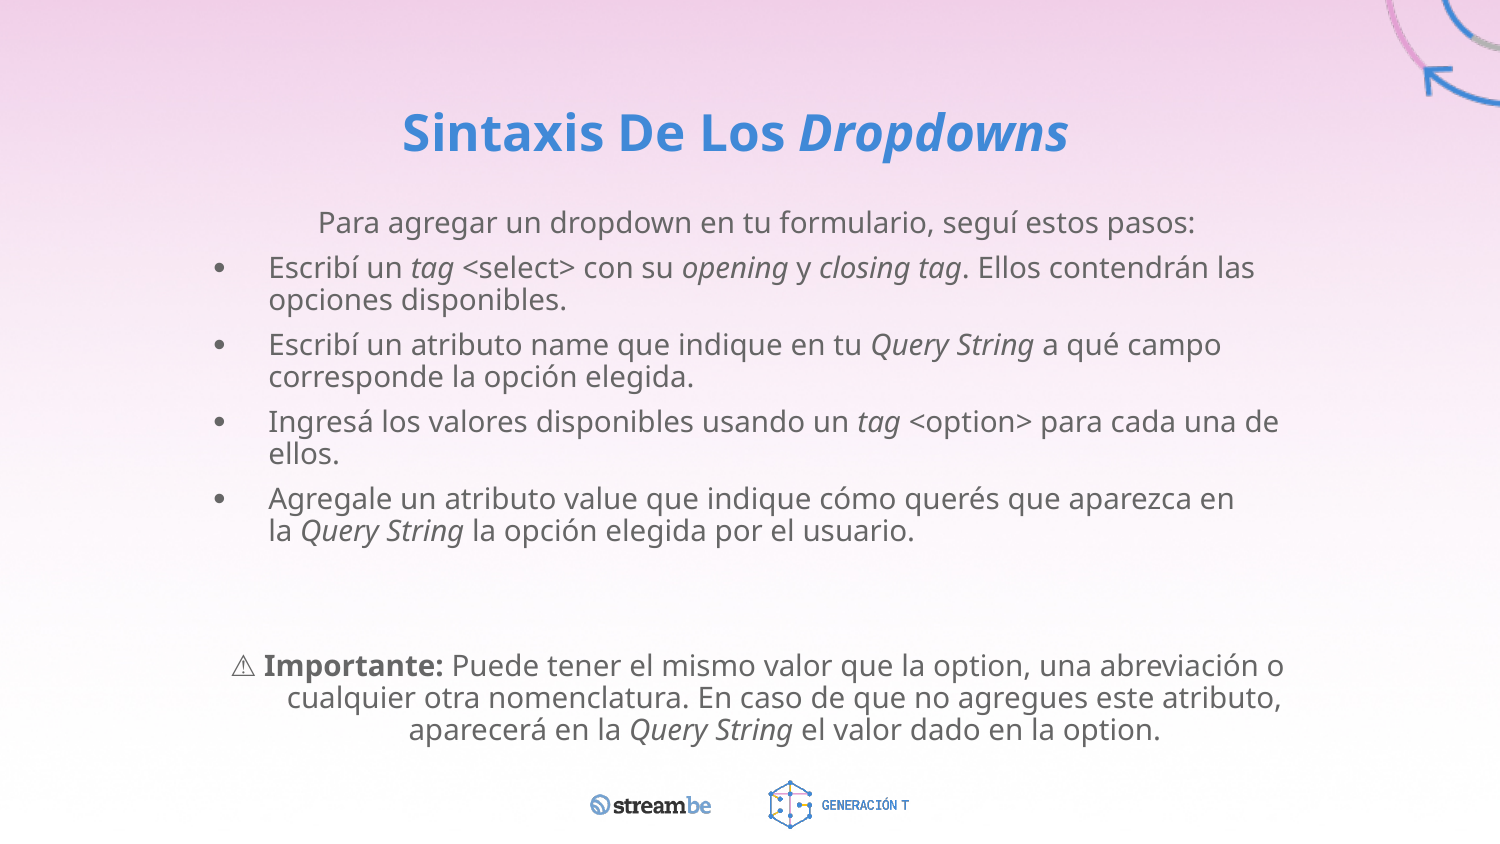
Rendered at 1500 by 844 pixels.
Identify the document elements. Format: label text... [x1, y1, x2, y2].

picture [0, 0, 1500, 844]
title Sintaxis De Los Dropdowns [173, 101, 1299, 230]
subtitle Para agregar un dropdown en tu formulario, seguí estos pasos: Escribí un tag <select> con su opening y closing tag. Ellos contendrán las opciones disponibles. Escribí un atributo name que indique en tu Query String a qué campo corresponde la opción elegida. Ingresá los valores disponibles usando un tag <option> para cada una de ellos. Agregale un atributo value que indique cómo querés que aparezca en la Query String la opción elegida por el usuario. ⚠️ Importante: Puede tener el mismo valor que la option, una abreviación o cualquier otra nomenclatura. En caso de que no agregues este atributo, aparecerá en la Query String el valor dado en la option. [187, 202, 1313, 753]
